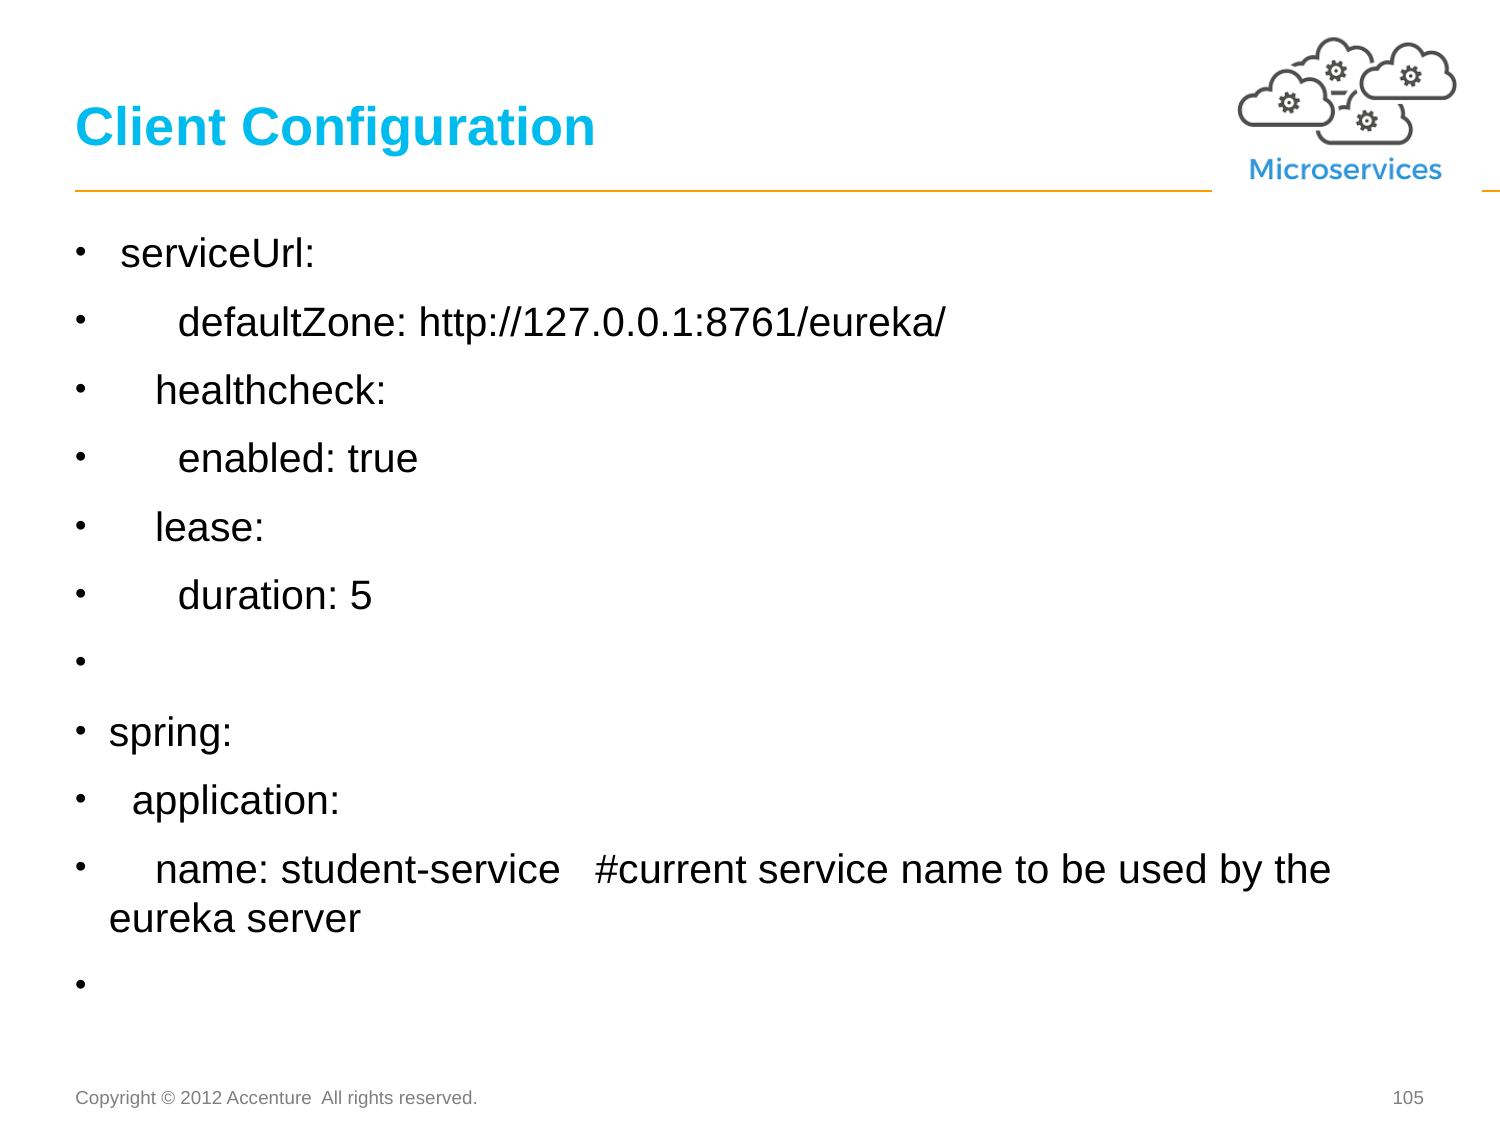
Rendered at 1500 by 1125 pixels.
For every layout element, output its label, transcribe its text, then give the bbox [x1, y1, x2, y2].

title Client Configuration [75, 27, 1422, 157]
picture [1212, 1, 1482, 203]
list serviceUrl: defaultZone: http://127.0.0.1:8761/eureka/ healthcheck: enabled: true lease: duration: 5 spring: application: name: student-service #current service name to be used by the eureka server [75, 226, 1425, 1018]
